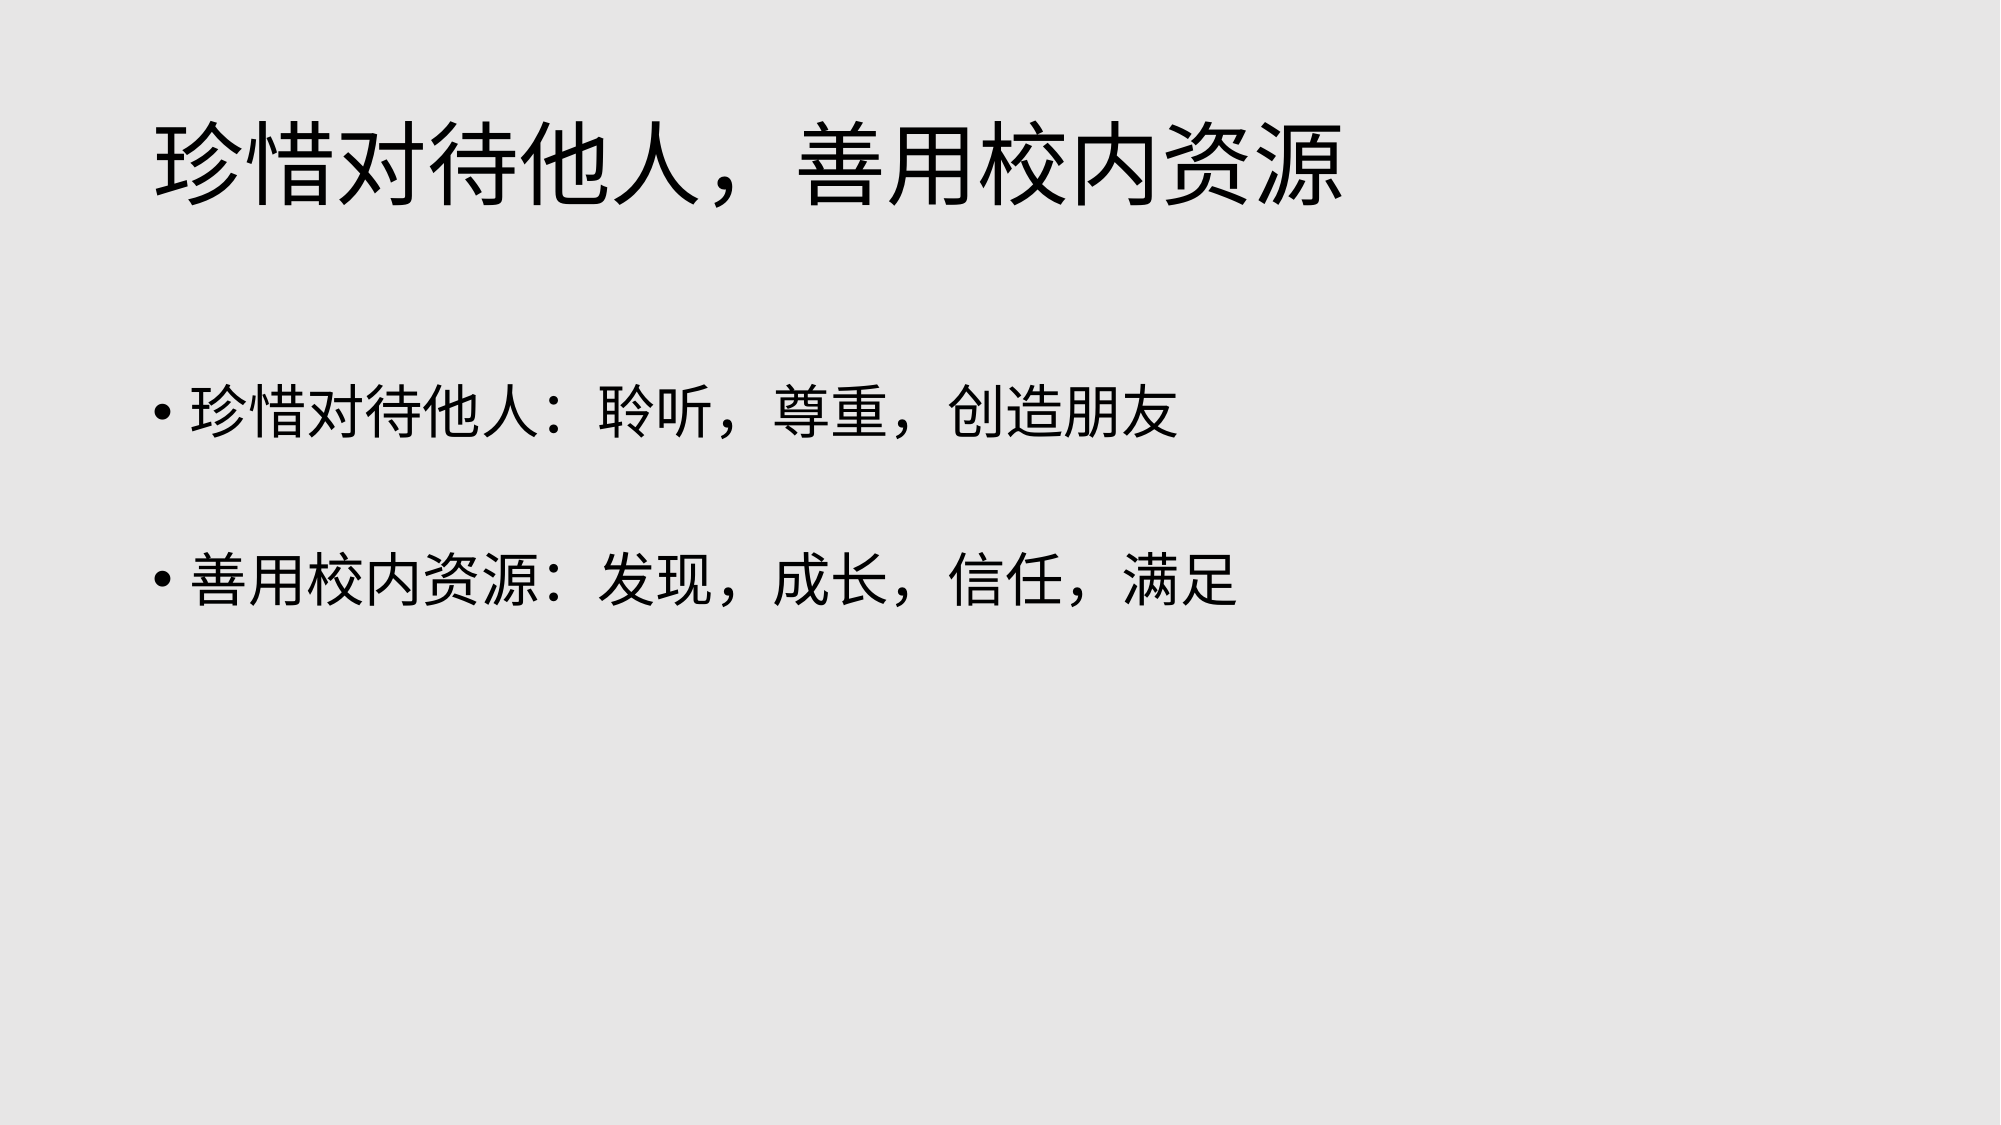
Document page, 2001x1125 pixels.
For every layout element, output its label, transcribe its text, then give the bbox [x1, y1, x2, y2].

title 珍惜对待他人，善用校内资源 [137, 59, 1863, 278]
list 珍惜对待他人：聆听，尊重，创造朋友 善用校内资源：发现，成长，信任，满足 [137, 375, 1863, 1090]
